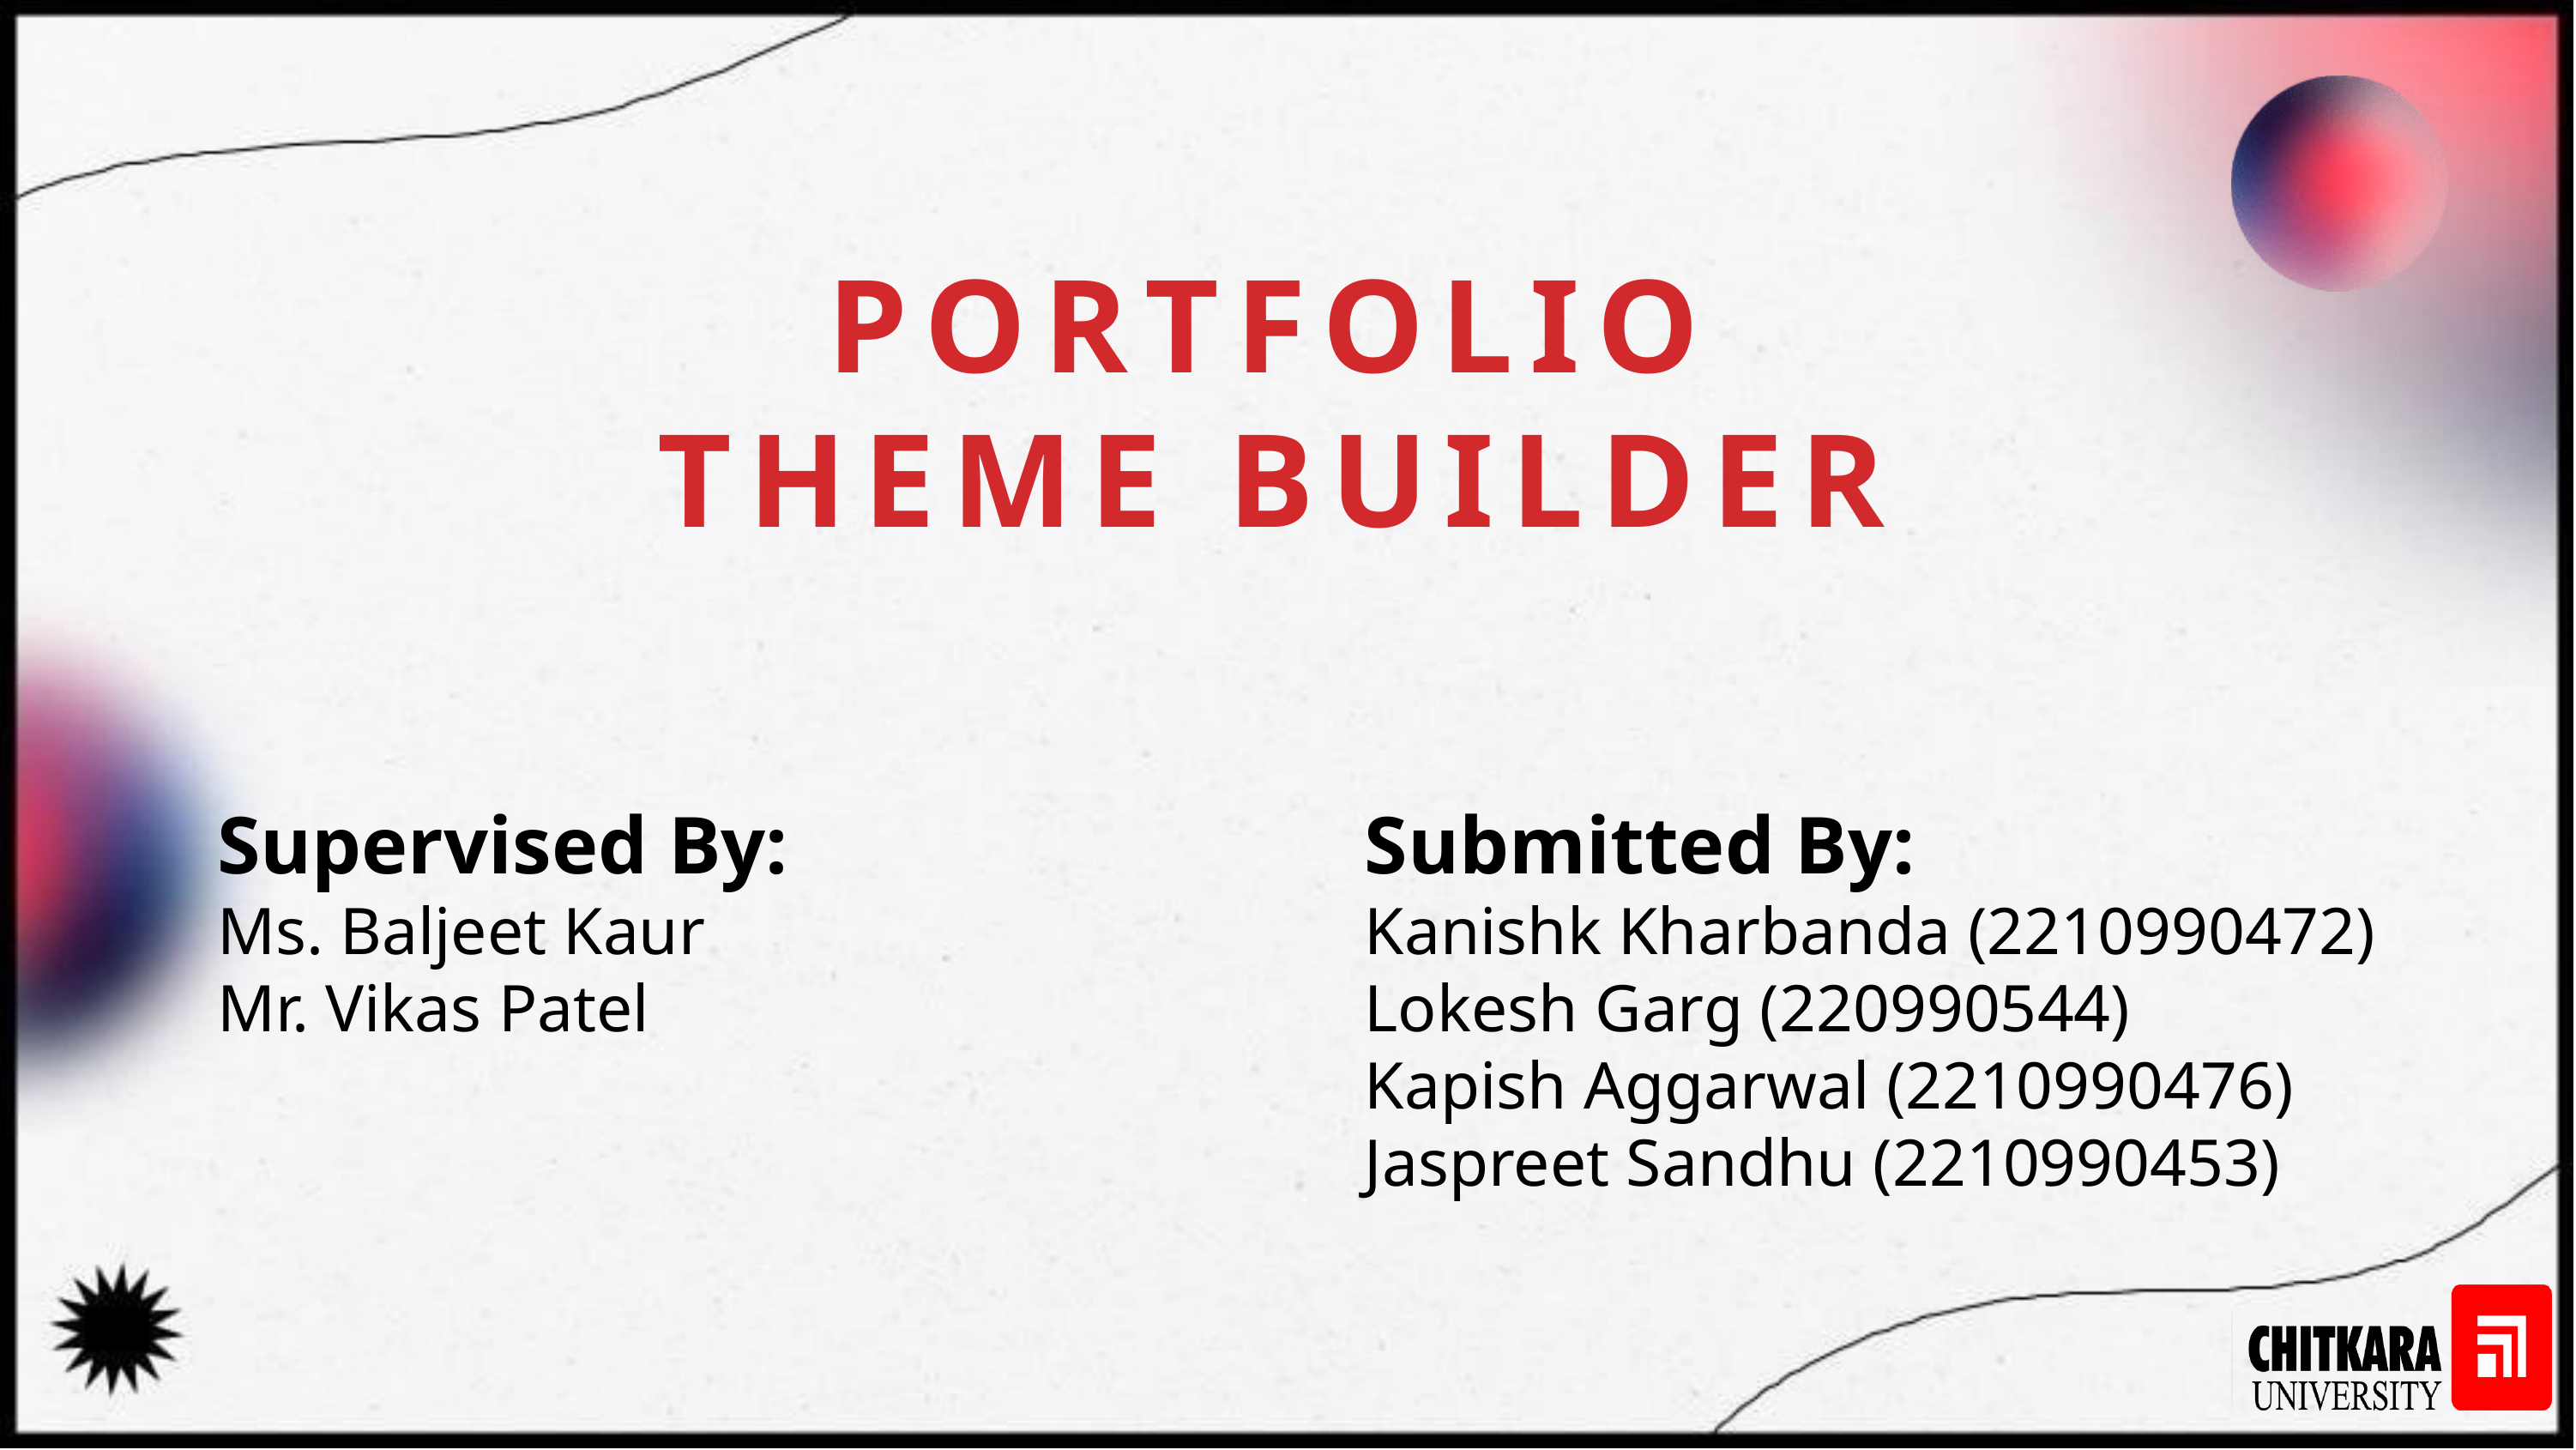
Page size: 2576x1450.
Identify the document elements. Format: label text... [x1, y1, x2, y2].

text_box PORTFOLIO THEME BUILDER [569, 242, 1974, 553]
text_box Submitted By: Kanishk Kharbanda (2210990472) Lokesh Garg (220990544) Kapish Aggarwal (2210990476) Jaspreet Sandhu (2210990453) [1352, 788, 2576, 1205]
text_box Supervised By: Ms. Baljeet Kaur Mr. Vikas Patel [204, 788, 859, 1051]
picture [0, 0, 2573, 1450]
